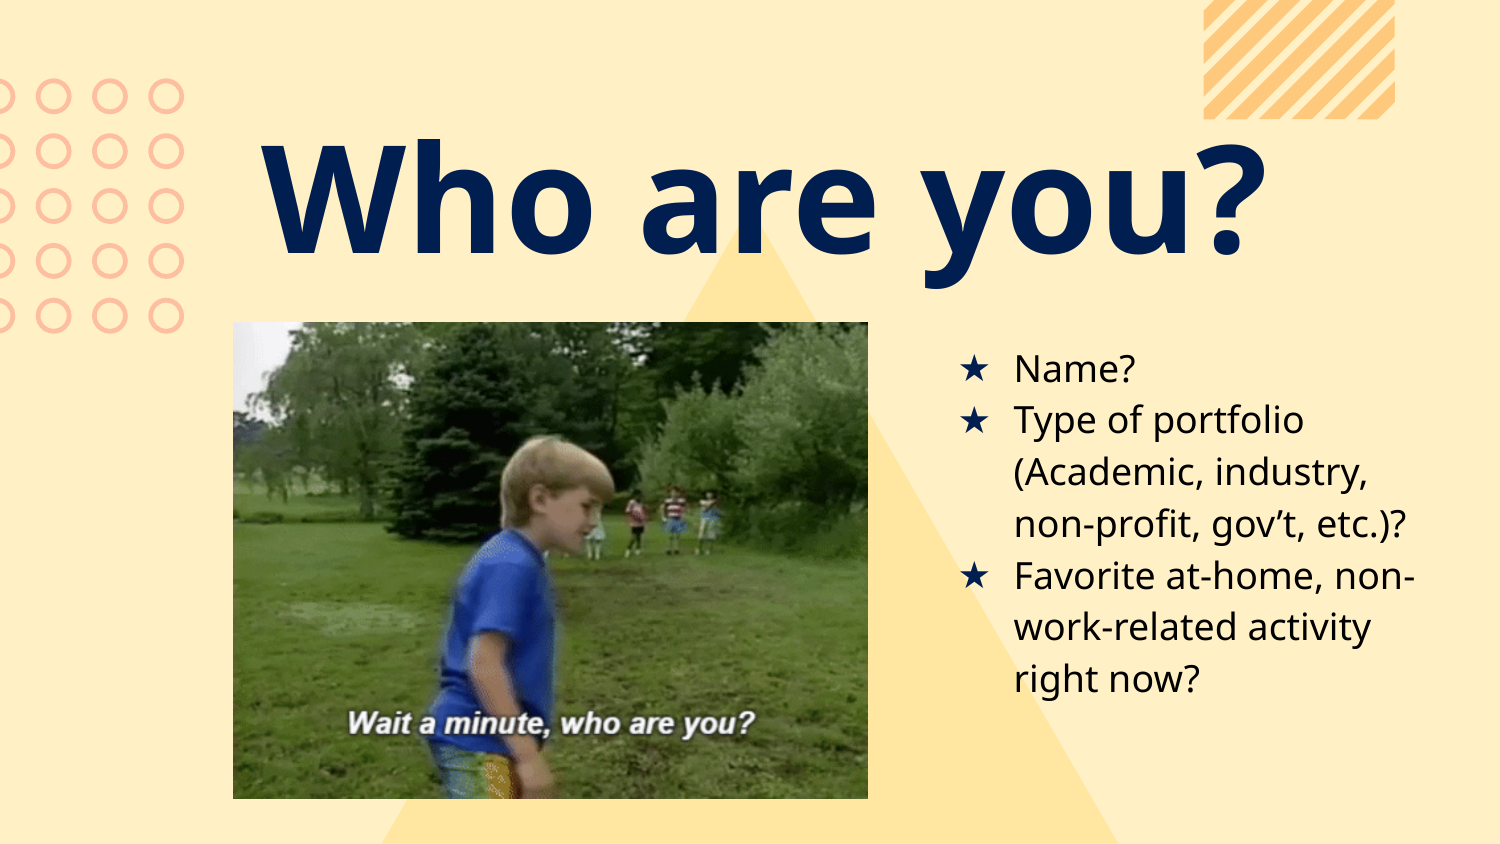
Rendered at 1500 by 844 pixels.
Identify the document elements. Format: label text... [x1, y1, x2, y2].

title Who are you? [170, 124, 1360, 299]
picture [233, 322, 868, 799]
text_box Name? Type of portfolio (Academic, industry, non-profit, gov’t, etc.)? Favorite at-home, non-work-related activity right now? [923, 322, 1459, 796]
